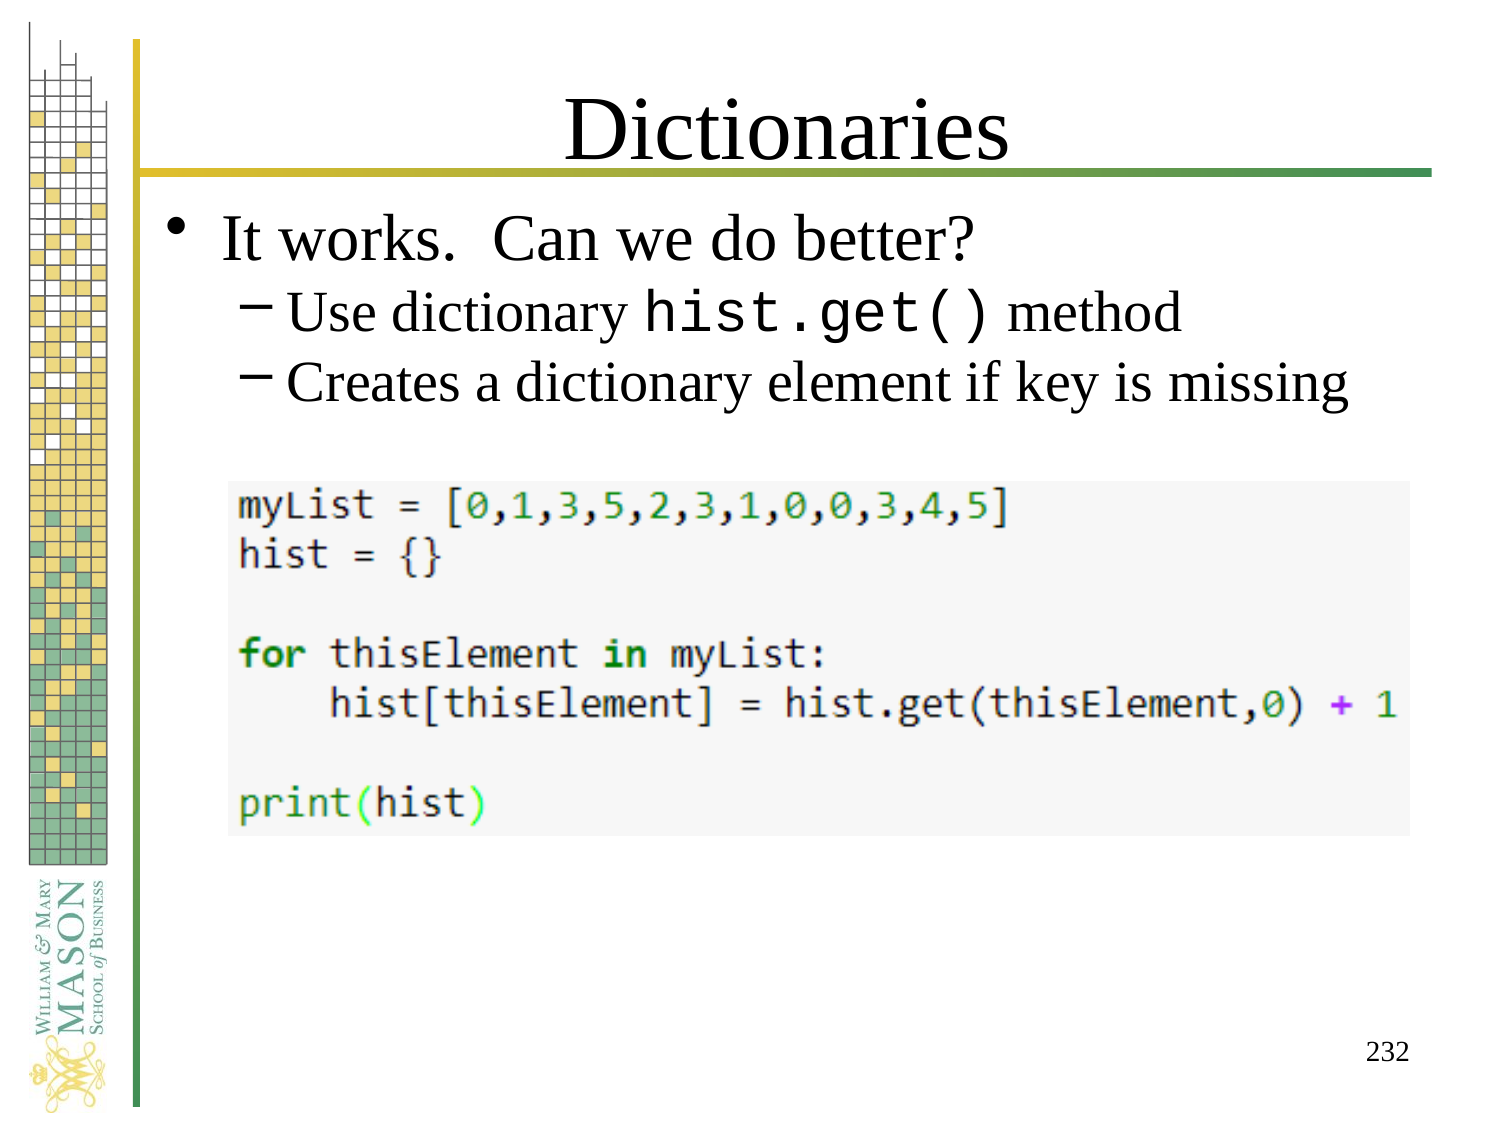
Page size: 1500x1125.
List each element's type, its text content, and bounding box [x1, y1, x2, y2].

title Boolean Statements [29, 879, 107, 1113]
list It works. Can we do better? Use dictionary hist.get() method Creates a dictionary element if key is missing [150, 186, 1425, 954]
picture [228, 480, 1410, 836]
slide_number 232 [1048, 1024, 1426, 1103]
title Dictionaries [150, 45, 1425, 186]
